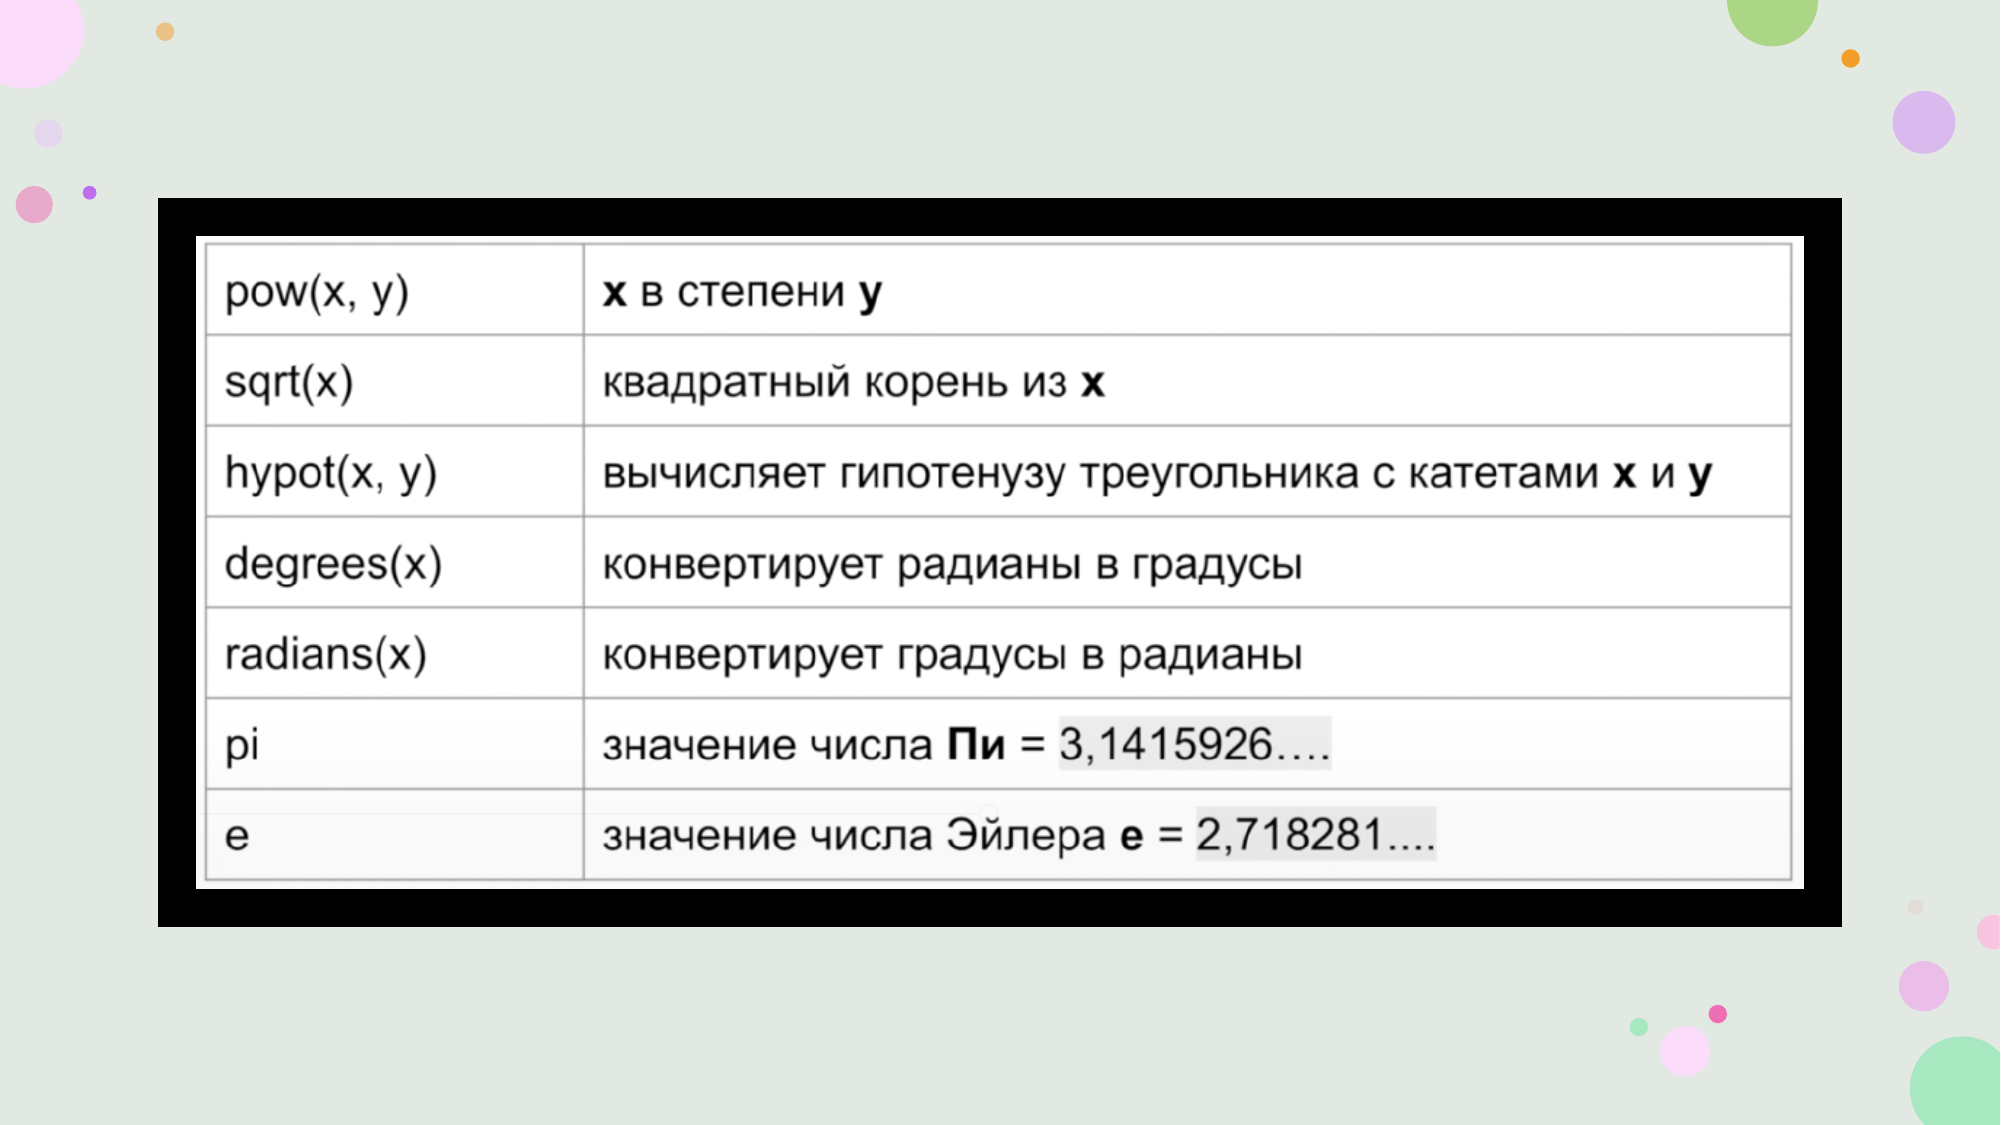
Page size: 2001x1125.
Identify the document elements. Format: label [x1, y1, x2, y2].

picture [195, 235, 1805, 890]
